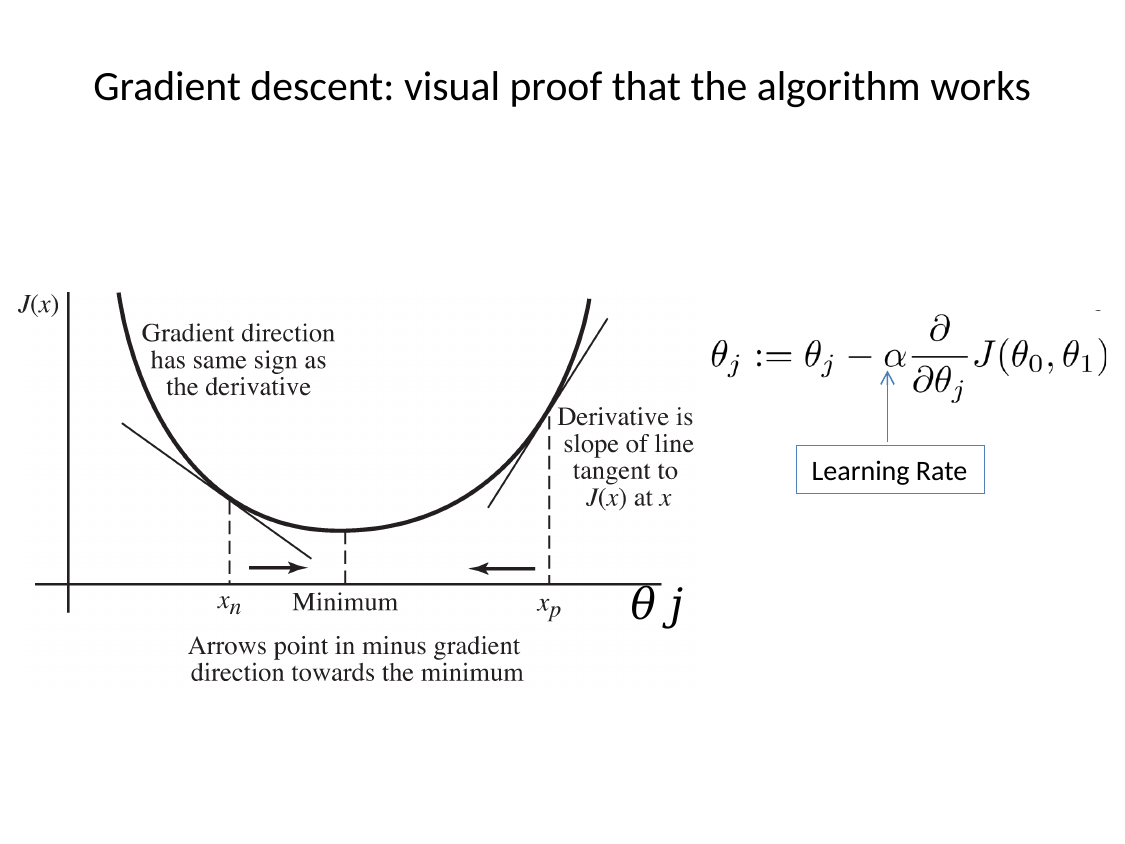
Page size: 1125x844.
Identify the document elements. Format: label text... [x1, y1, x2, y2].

text_box Learning Rate [796, 445, 985, 494]
picture [18, 287, 700, 692]
picture [702, 310, 1107, 409]
title Gradient descent: visual proof that the algorithm works [0, 33, 1125, 135]
